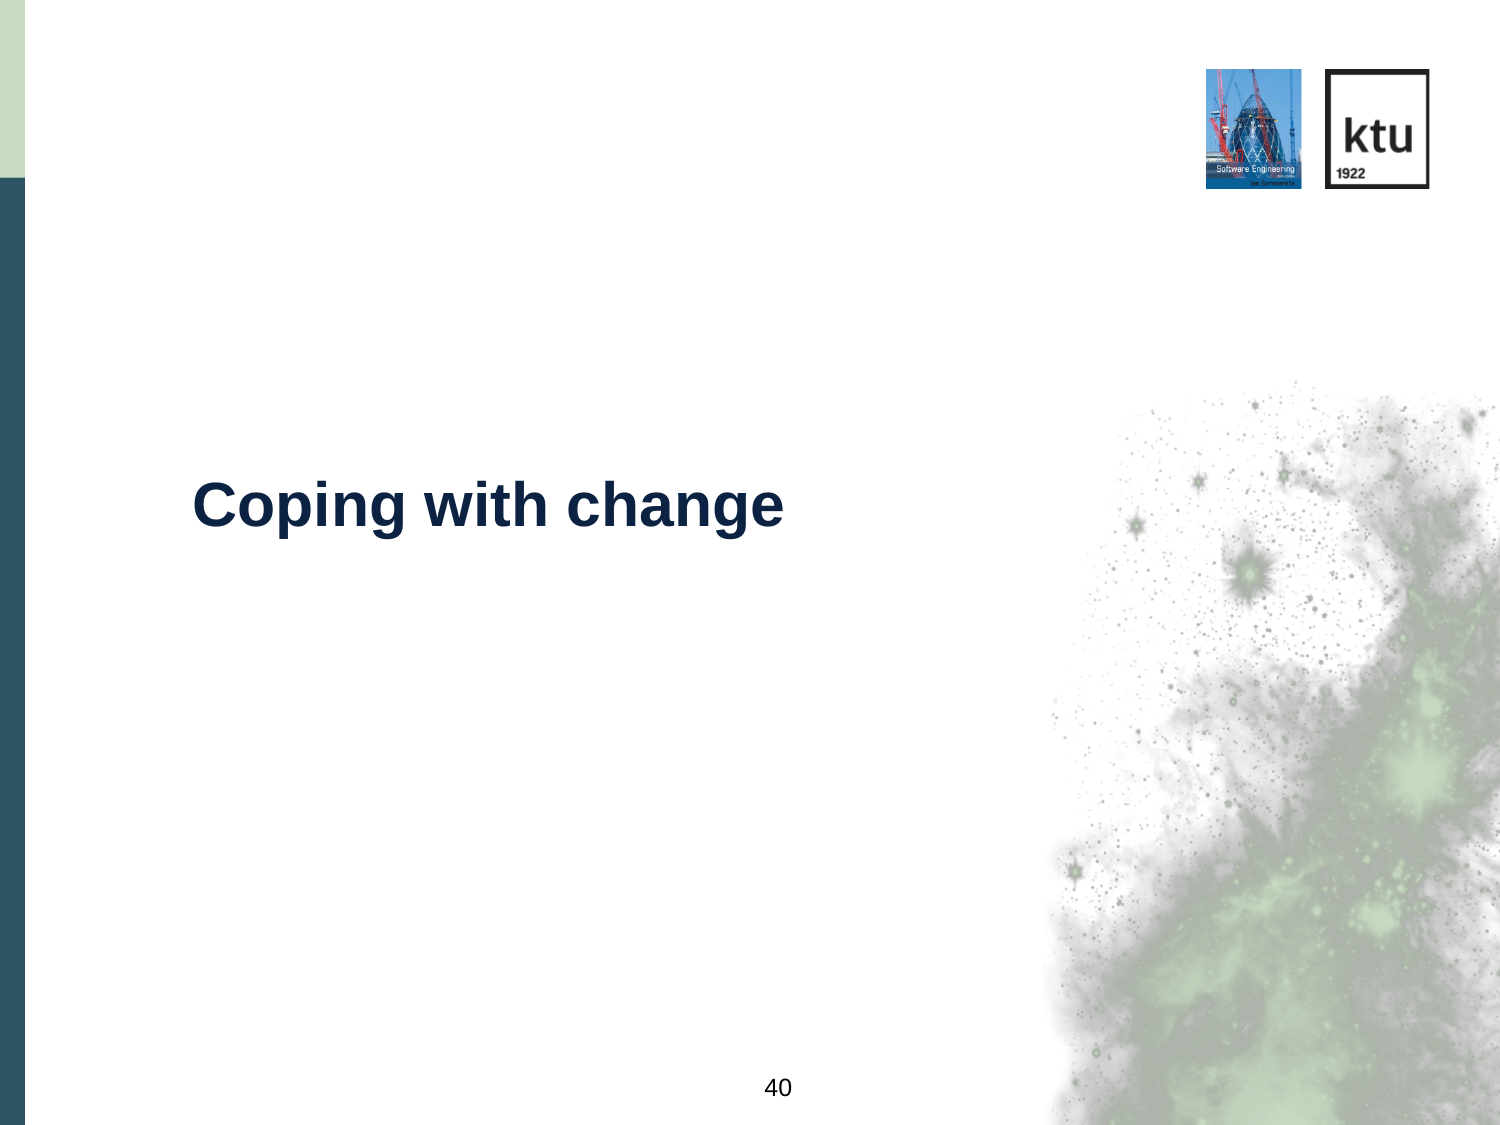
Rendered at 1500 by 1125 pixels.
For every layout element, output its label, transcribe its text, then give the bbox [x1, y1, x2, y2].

picture [1206, 69, 1302, 189]
picture [1041, 376, 1500, 1125]
list Coping with change [177, 468, 1385, 571]
